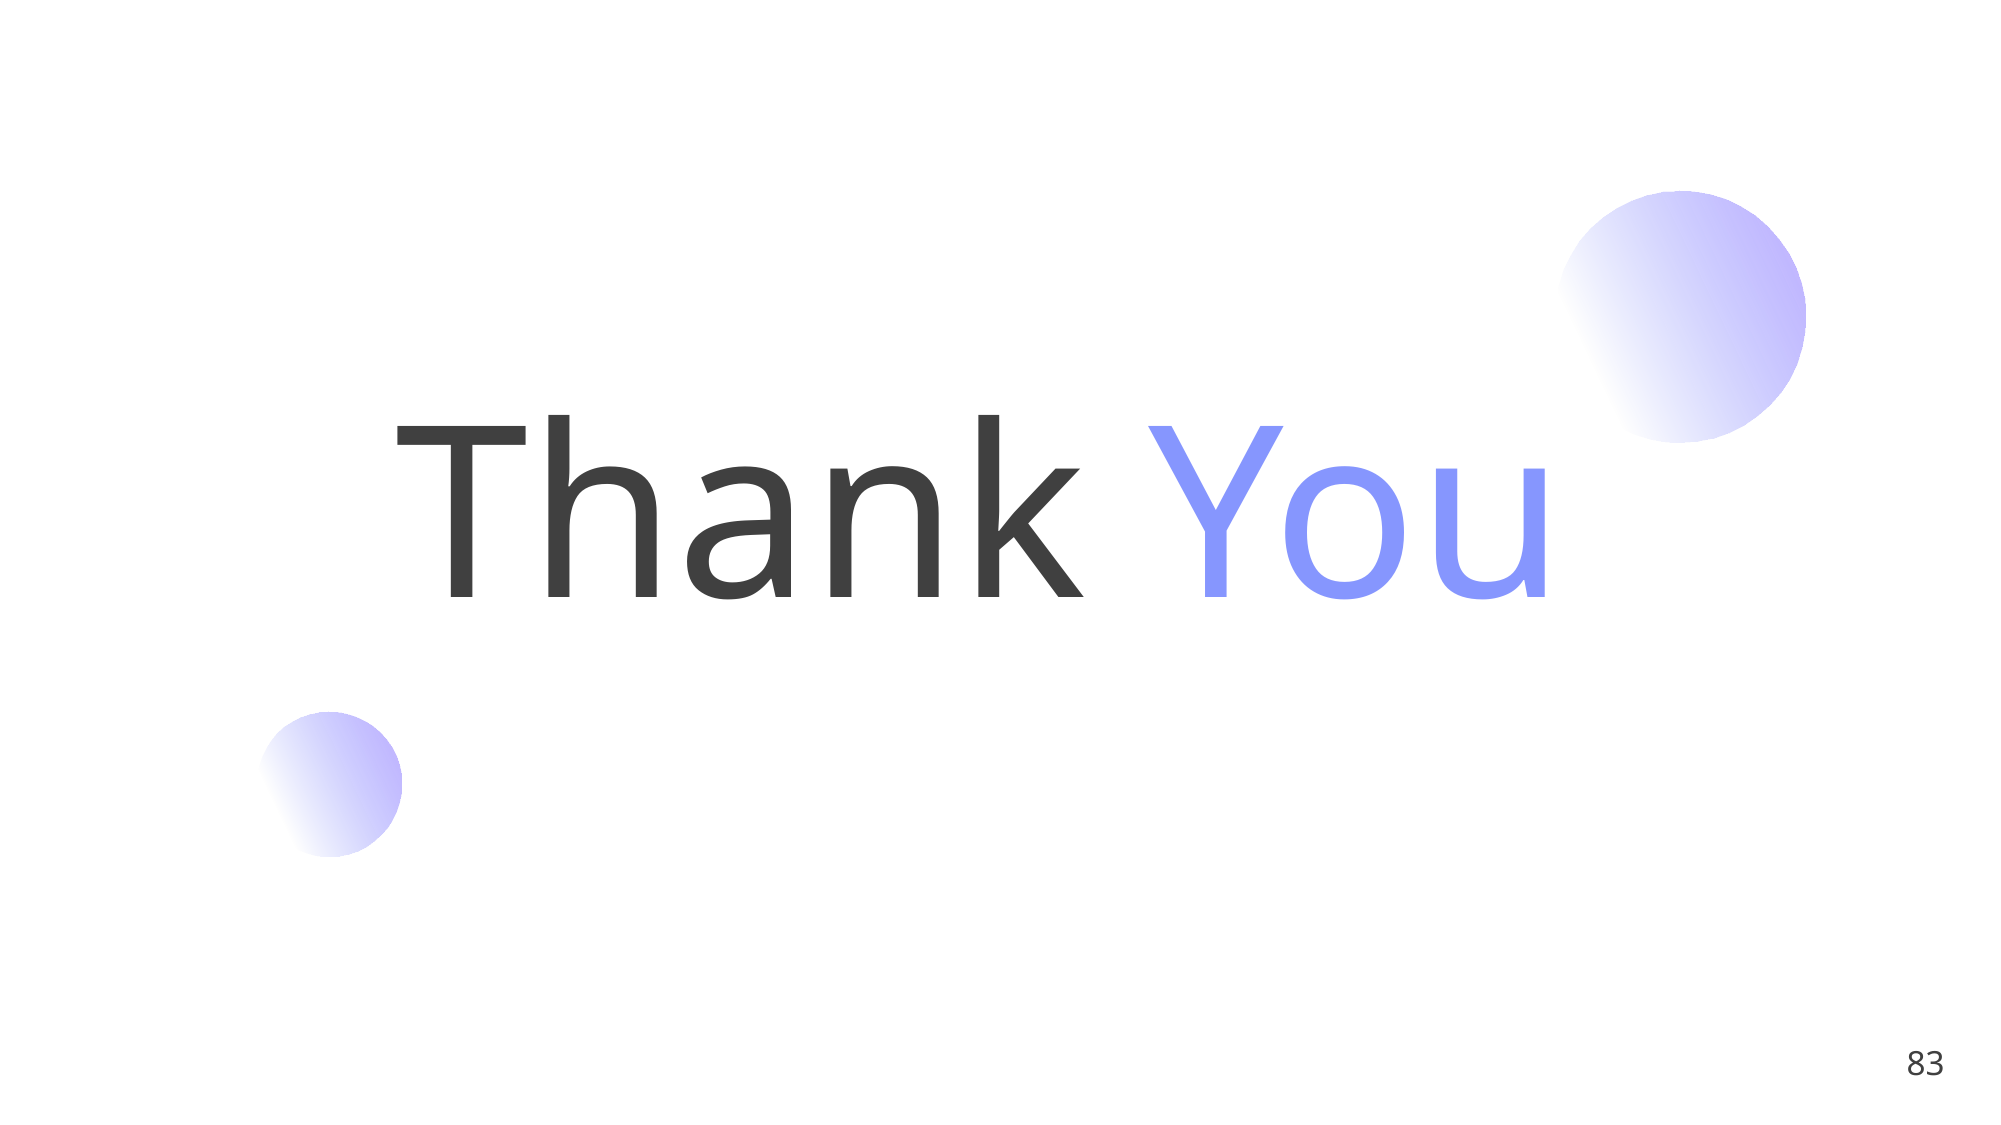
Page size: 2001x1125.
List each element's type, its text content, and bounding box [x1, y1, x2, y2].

text_box [1554, 190, 1806, 443]
text_box [256, 711, 402, 857]
text_box Thank You [380, 350, 1581, 653]
